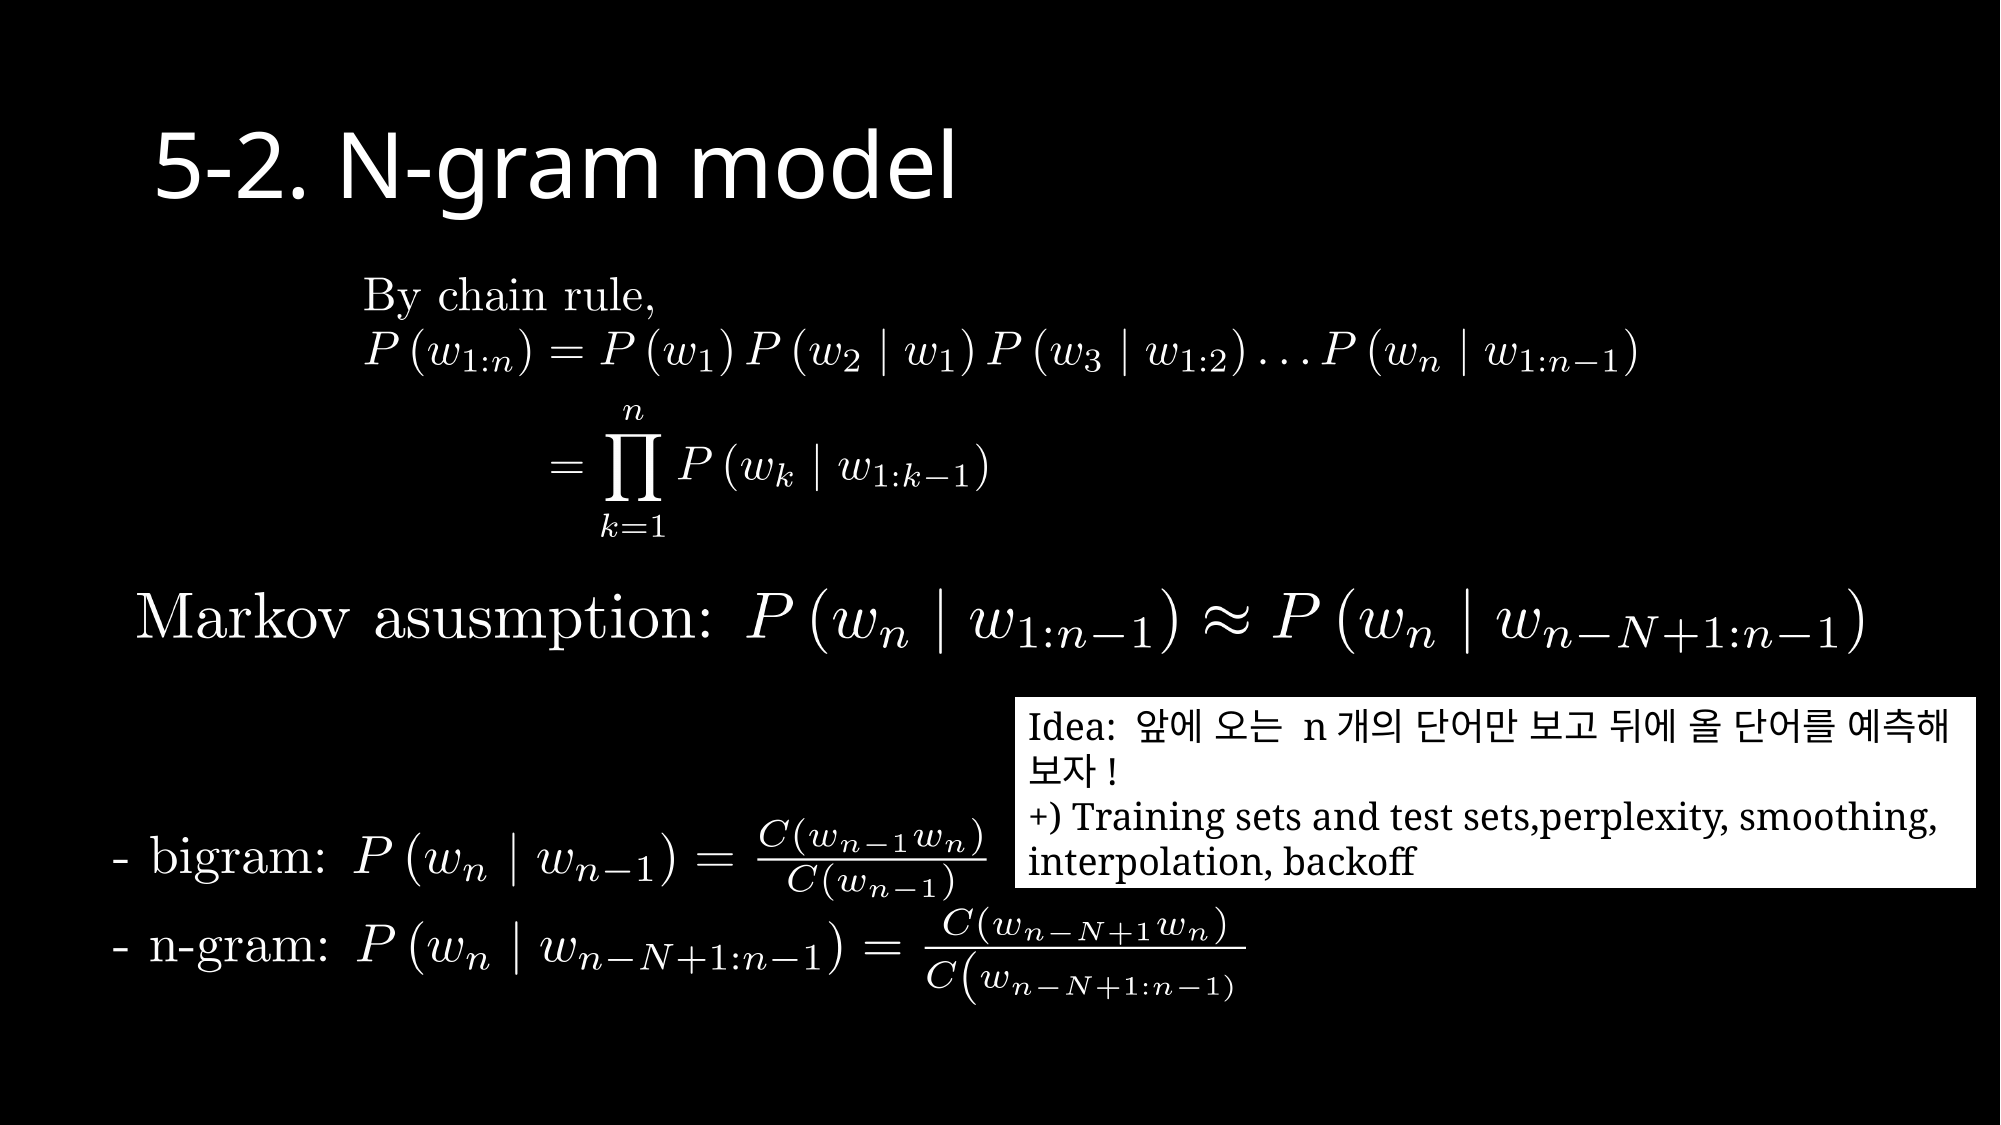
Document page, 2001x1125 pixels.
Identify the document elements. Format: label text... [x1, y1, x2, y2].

picture [112, 817, 1246, 1006]
text_box Idea: 앞에 오는 n개의 단어만 보고 뒤에 올 단어를 예측해 보자! +) Training sets and test sets,perplexity, smoothing, interpolation, backoff [1012, 693, 1979, 891]
picture [136, 587, 1863, 655]
picture [363, 276, 1636, 538]
title 5-2. N-gram model [137, 59, 1863, 278]
